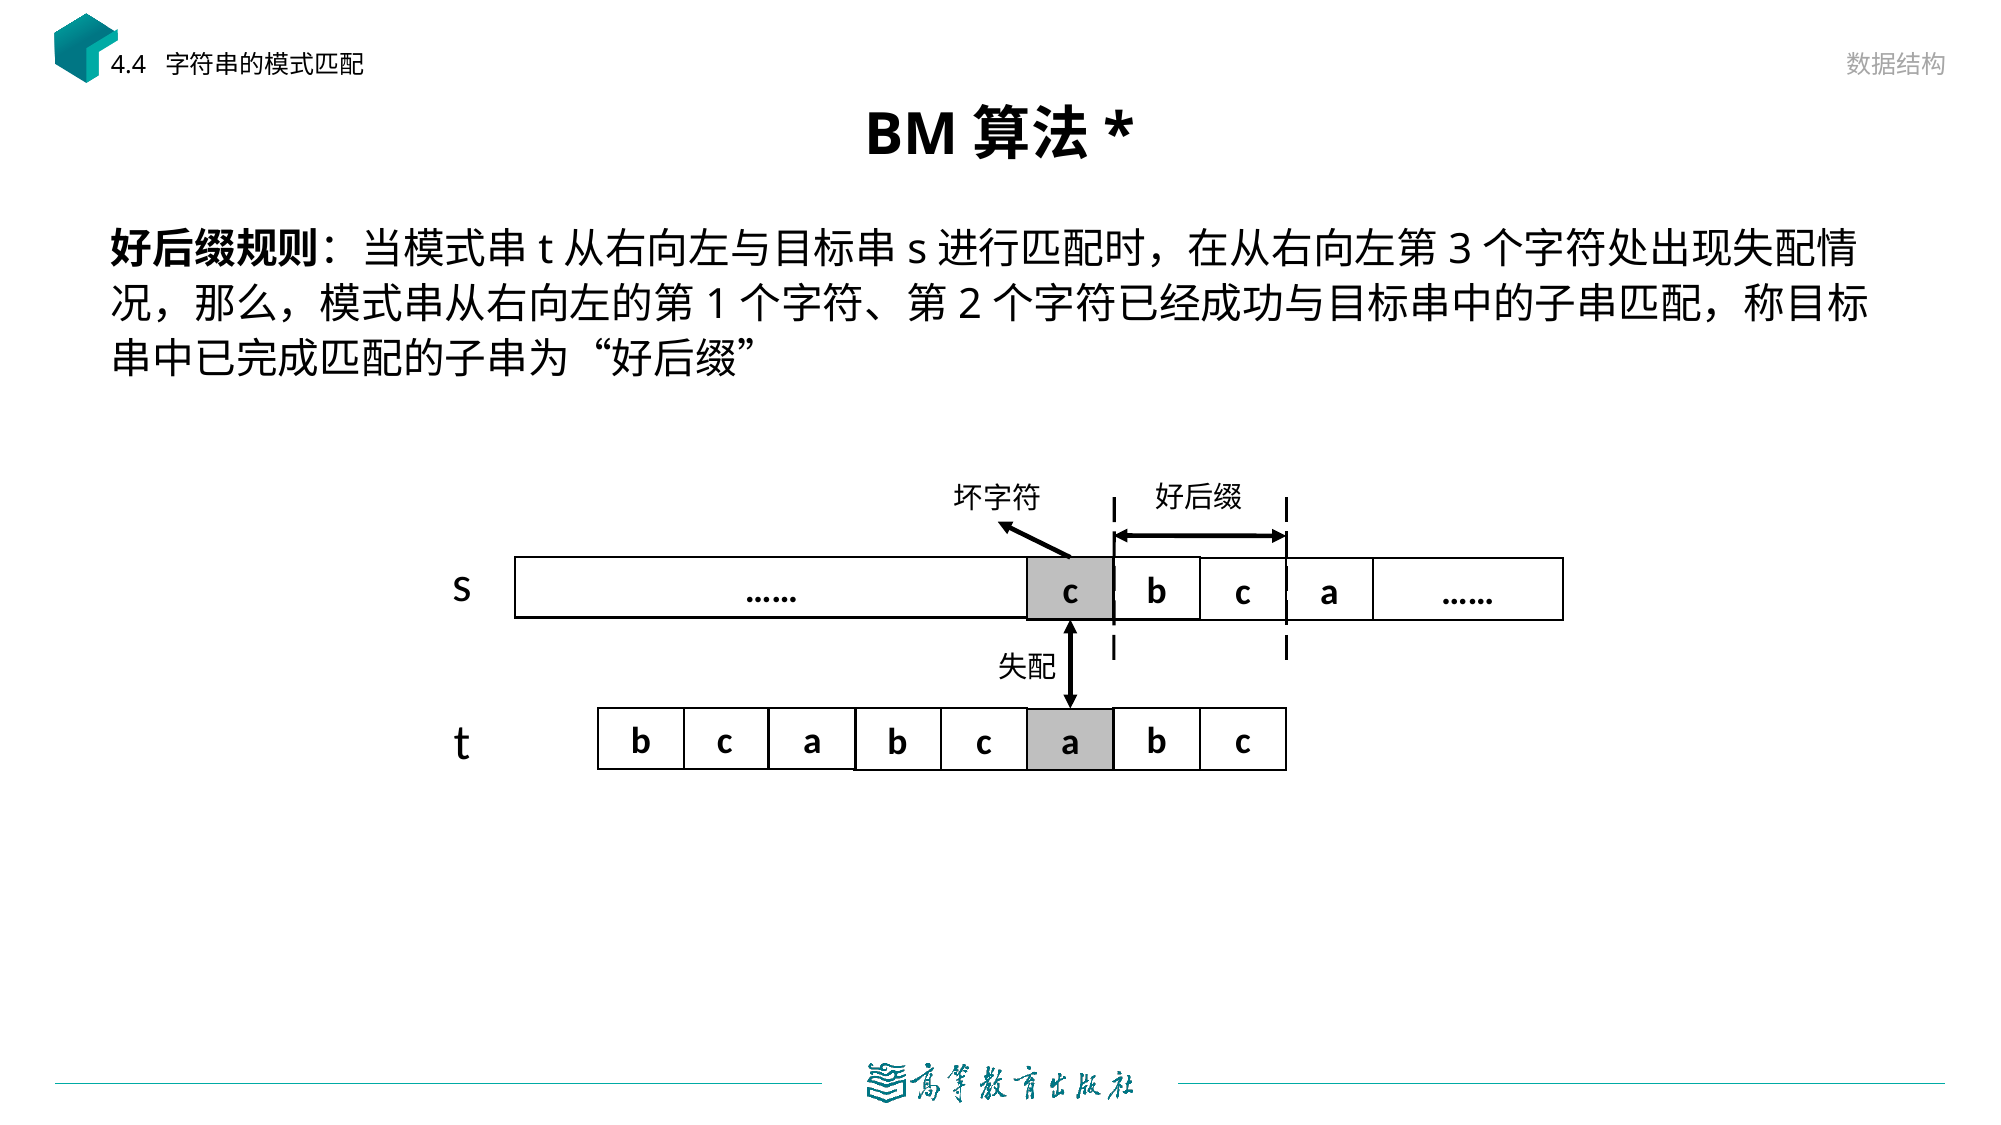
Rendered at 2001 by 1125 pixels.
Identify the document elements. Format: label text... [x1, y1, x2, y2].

list 数据结构 [1115, 32, 1962, 86]
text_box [436, 470, 1564, 778]
picture [867, 1063, 1133, 1103]
title BM算法* [137, 92, 1863, 178]
subtitle 4.4 字符串的模式匹配 [95, 44, 894, 99]
list 好后缀规则：当模式串t从右向左与目标串s进行匹配时，在从右向左第3个字符处出现失配情况，那么，模式串从右向左的第1个字符、第2个字符已经成功与目标串中的子串匹配，称目标串中已完成匹配的子串为“好后缀” [95, 209, 1910, 1039]
